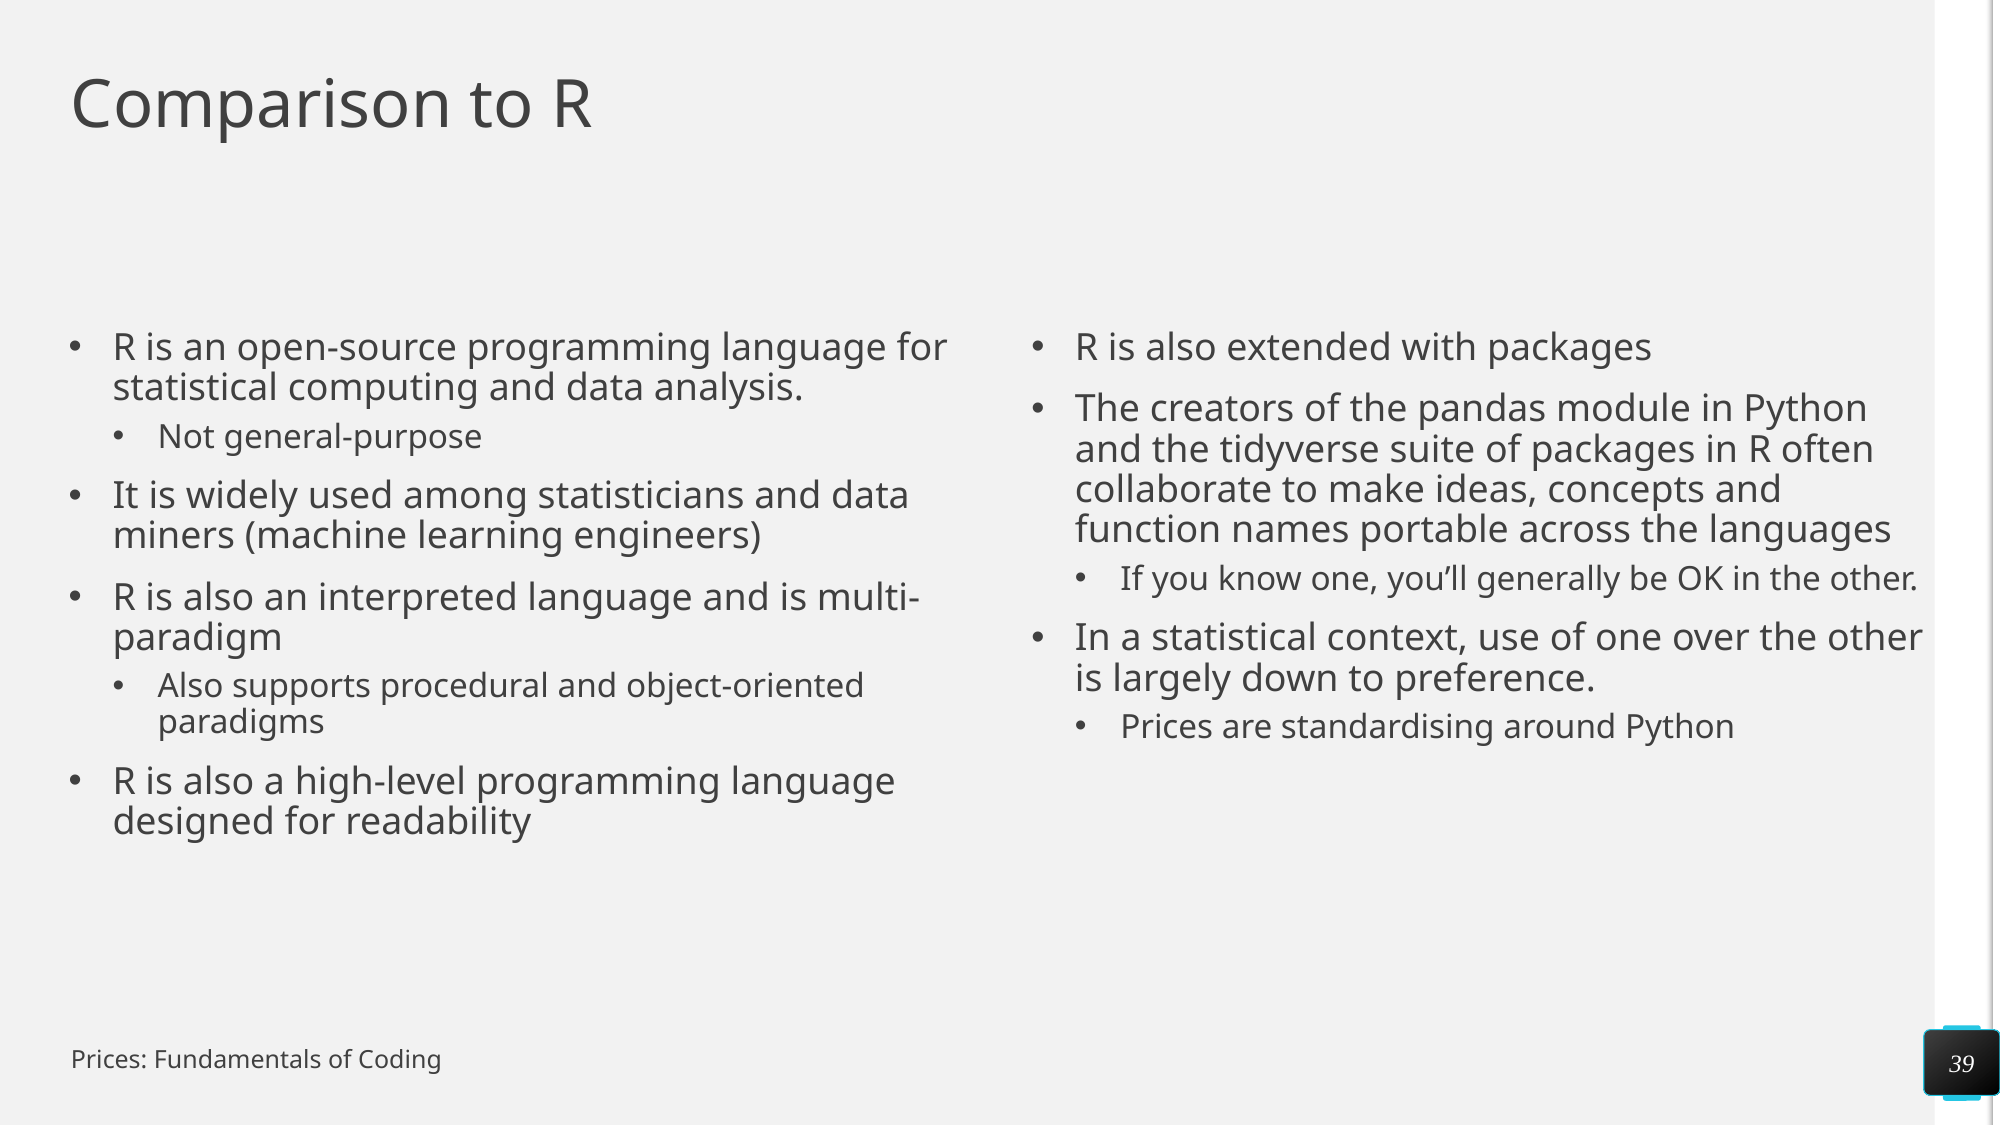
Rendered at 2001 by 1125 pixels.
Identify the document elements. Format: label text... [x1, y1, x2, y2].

list R is an open-source programming language for statistical computing and data analysis. Not general-purpose It is widely used among statisticians and data miners (machine learning engineers) R is also an interpreted language and is multi-paradigm Also supports procedural and object-oriented paradigms R is also a high-level programming language designed for readability [68, 328, 967, 960]
slide_number 39 [1923, 1029, 2000, 1096]
title Comparison to R [70, 70, 1932, 142]
footer Prices: Fundamentals of Coding [70, 1043, 971, 1077]
list R is also extended with packages The creators of the pandas module in Python and the tidyverse suite of packages in R often collaborate to make ideas, concepts and function names portable across the languages If you know one, you’ll generally be OK in the other. In a statistical context, use of one over the other is largely down to preference. Prices are standardising around Python [1031, 327, 1929, 960]
